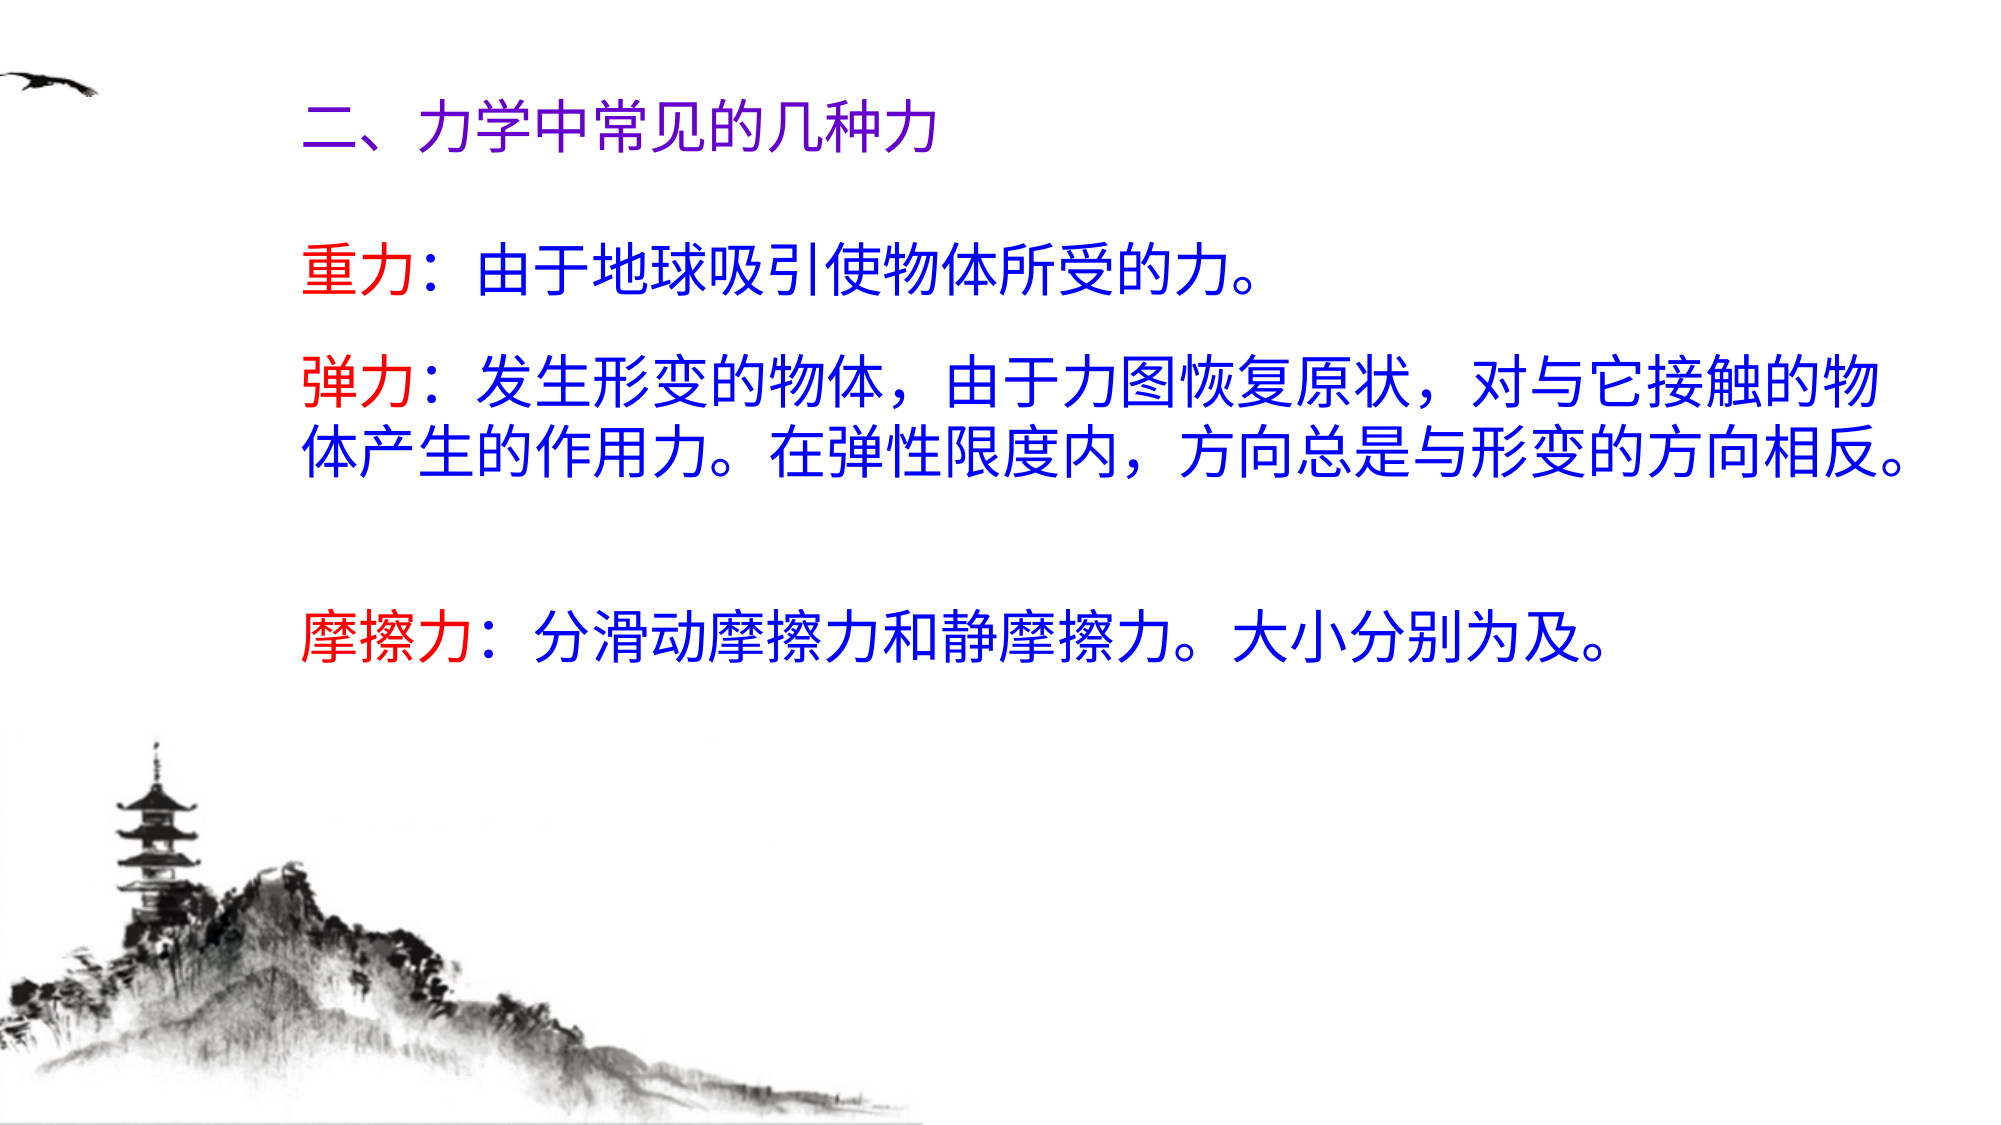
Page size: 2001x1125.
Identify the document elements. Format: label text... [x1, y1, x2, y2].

picture [0, 3, 99, 97]
text_box 重力：由于地球吸引使物体所受的力。 [285, 225, 1750, 311]
picture [0, 732, 923, 1125]
text_box 二、力学中常见的几种力 [285, 83, 1086, 169]
